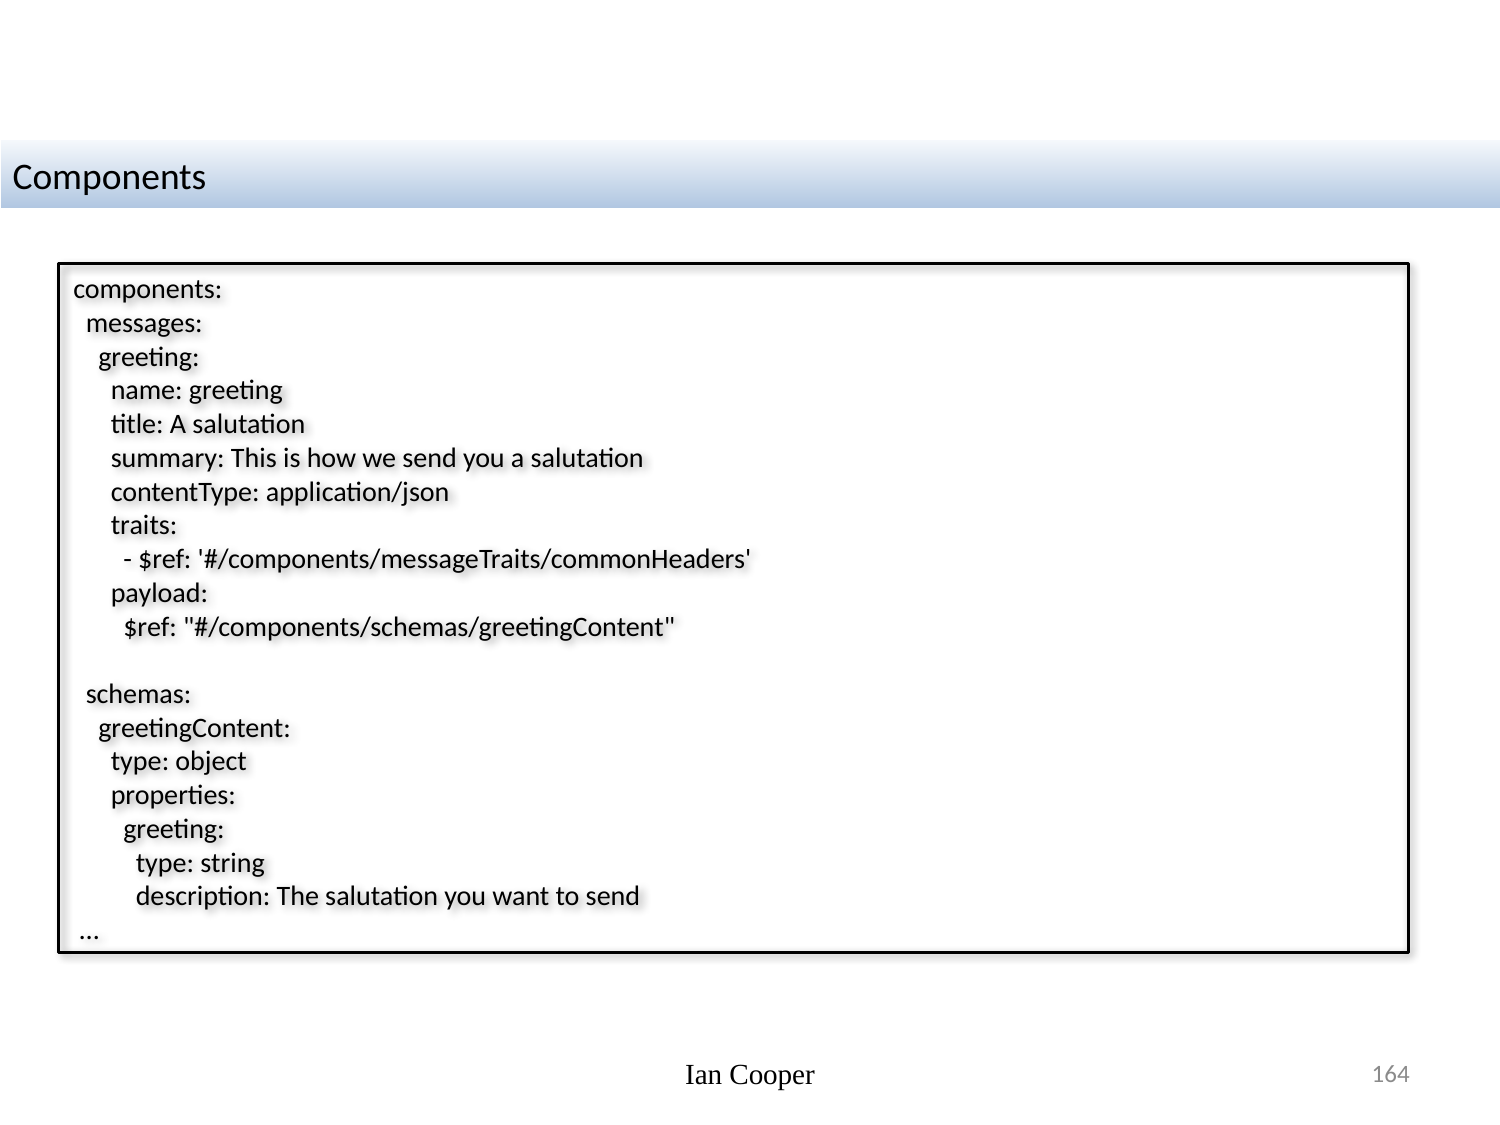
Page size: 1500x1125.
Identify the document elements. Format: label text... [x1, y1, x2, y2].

slide_number 164 [1074, 1042, 1425, 1103]
text_box components: messages: greeting: name: greeting title: A salutation summary: This is how we send you a salutation contentType: application/json traits: - $ref: '#/components/messageTraits/commonHeaders' payload: $ref: "#/components/schemas/greetingContent" schemas: greetingContent: type: object properties: greeting: type: string description: The salutation you want to send … [58, 263, 1409, 953]
text_box Components [1, 140, 1500, 208]
footer Ian Cooper [512, 1042, 988, 1103]
